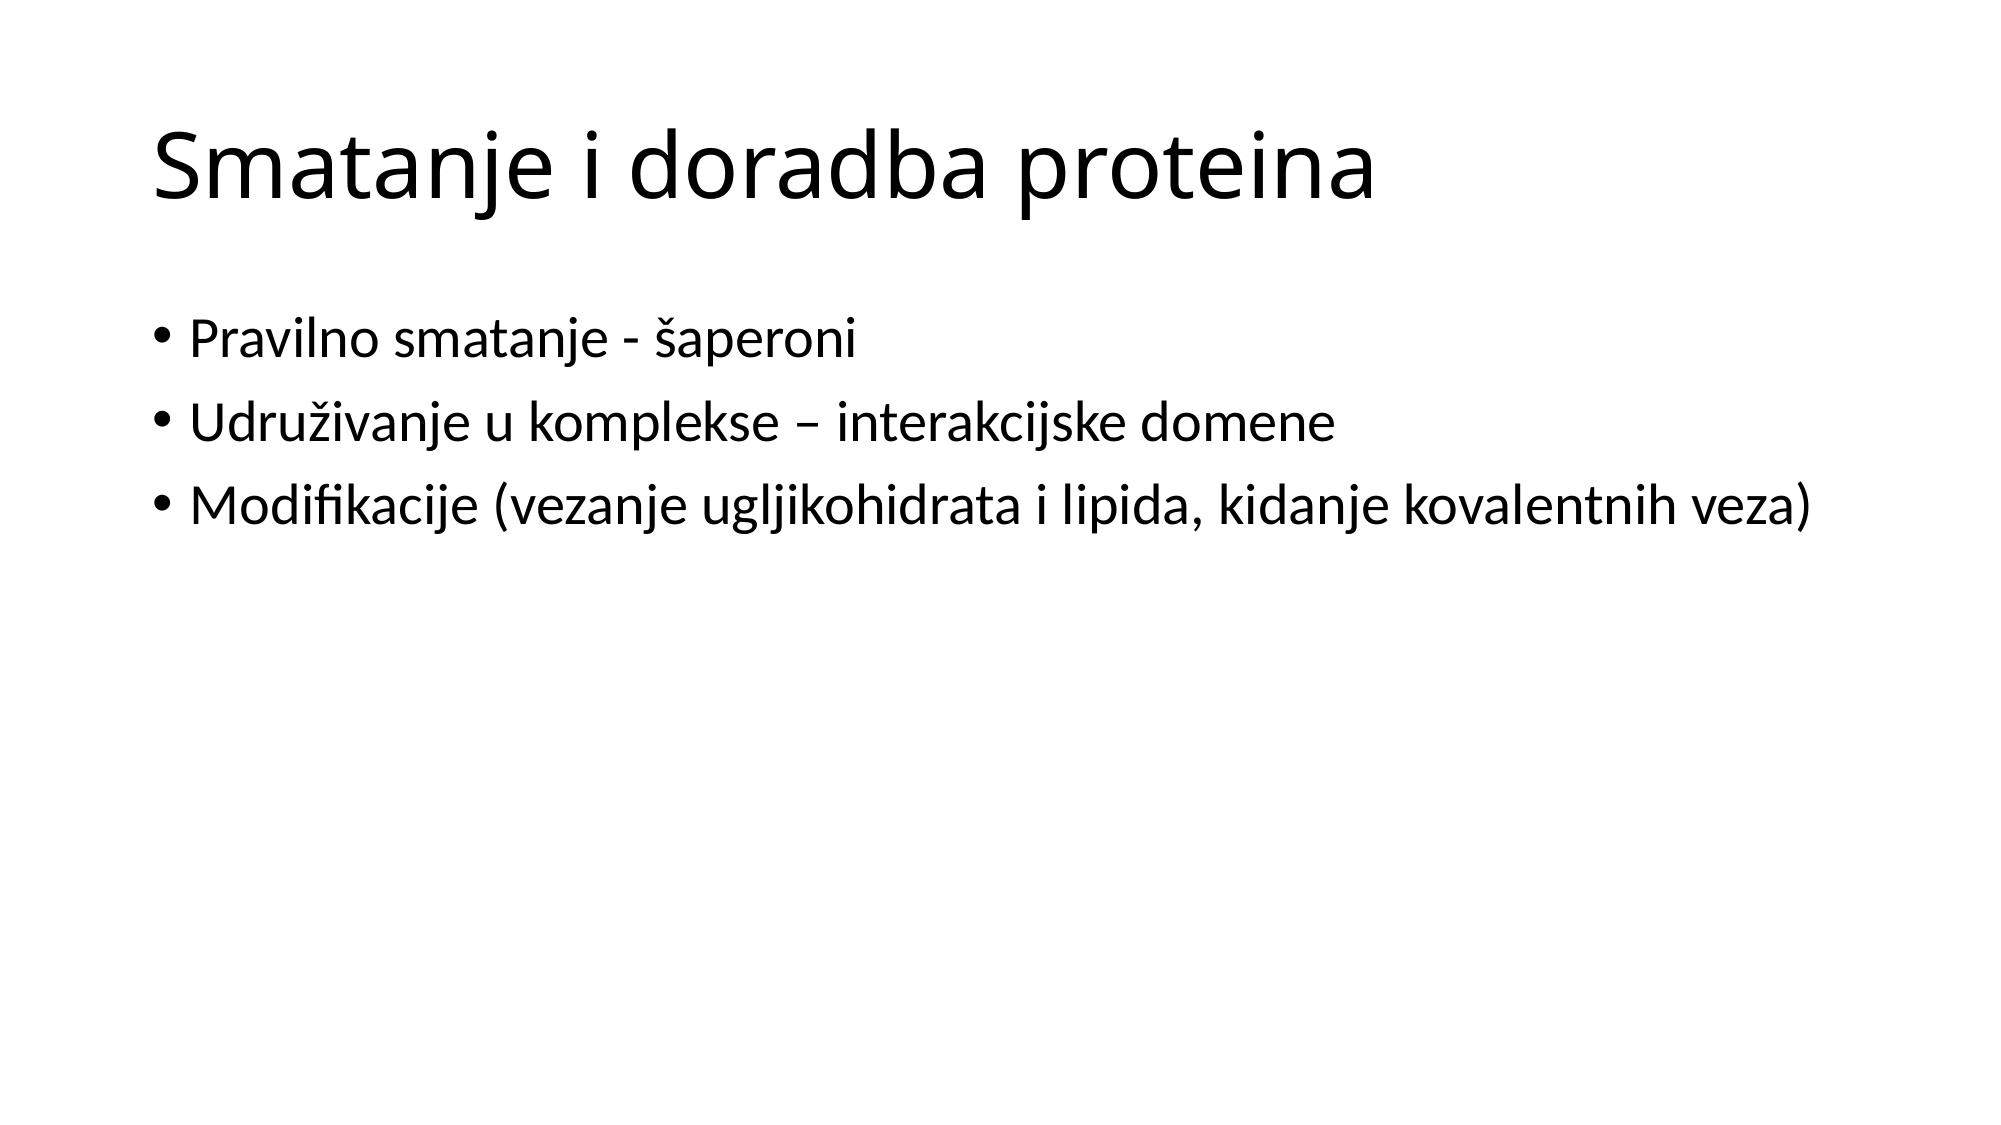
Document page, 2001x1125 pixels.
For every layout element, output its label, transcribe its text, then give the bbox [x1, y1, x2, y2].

title Smatanje i doradba proteina [137, 59, 1863, 278]
list Pravilno smatanje - šaperoni Udruživanje u komplekse – interakcijske domene Modifikacije (vezanje ugljikohidrata i lipida, kidanje kovalentnih veza) [137, 299, 1863, 1014]
